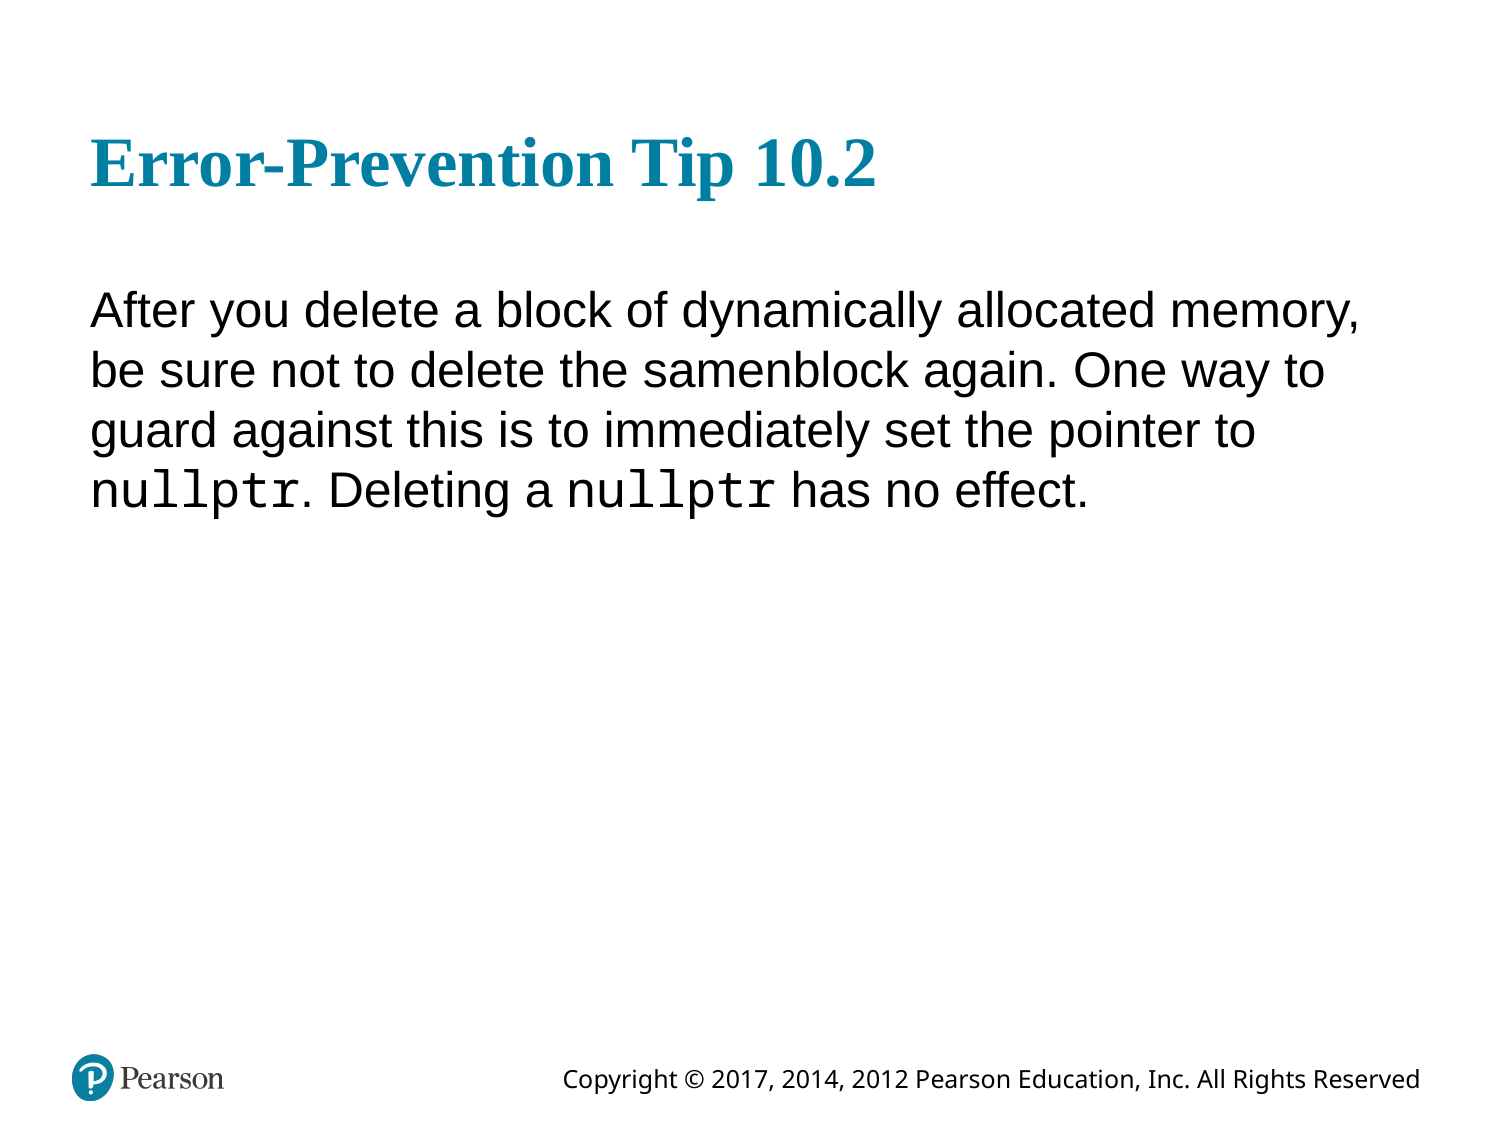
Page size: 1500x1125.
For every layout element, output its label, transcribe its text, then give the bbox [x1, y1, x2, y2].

list After you delete a block of dynamically allocated memory, be sure not to delete the samenblock again. One way to guard against this is to immediately set the pointer to nullptr. Deleting a nullptr has no effect. [75, 262, 1425, 1005]
title Error-Prevention Tip 10.2 [75, 35, 1425, 216]
picture [72, 1054, 88, 1070]
picture [98, 1054, 224, 1101]
picture [72, 1087, 83, 1101]
picture [80, 1063, 106, 1088]
